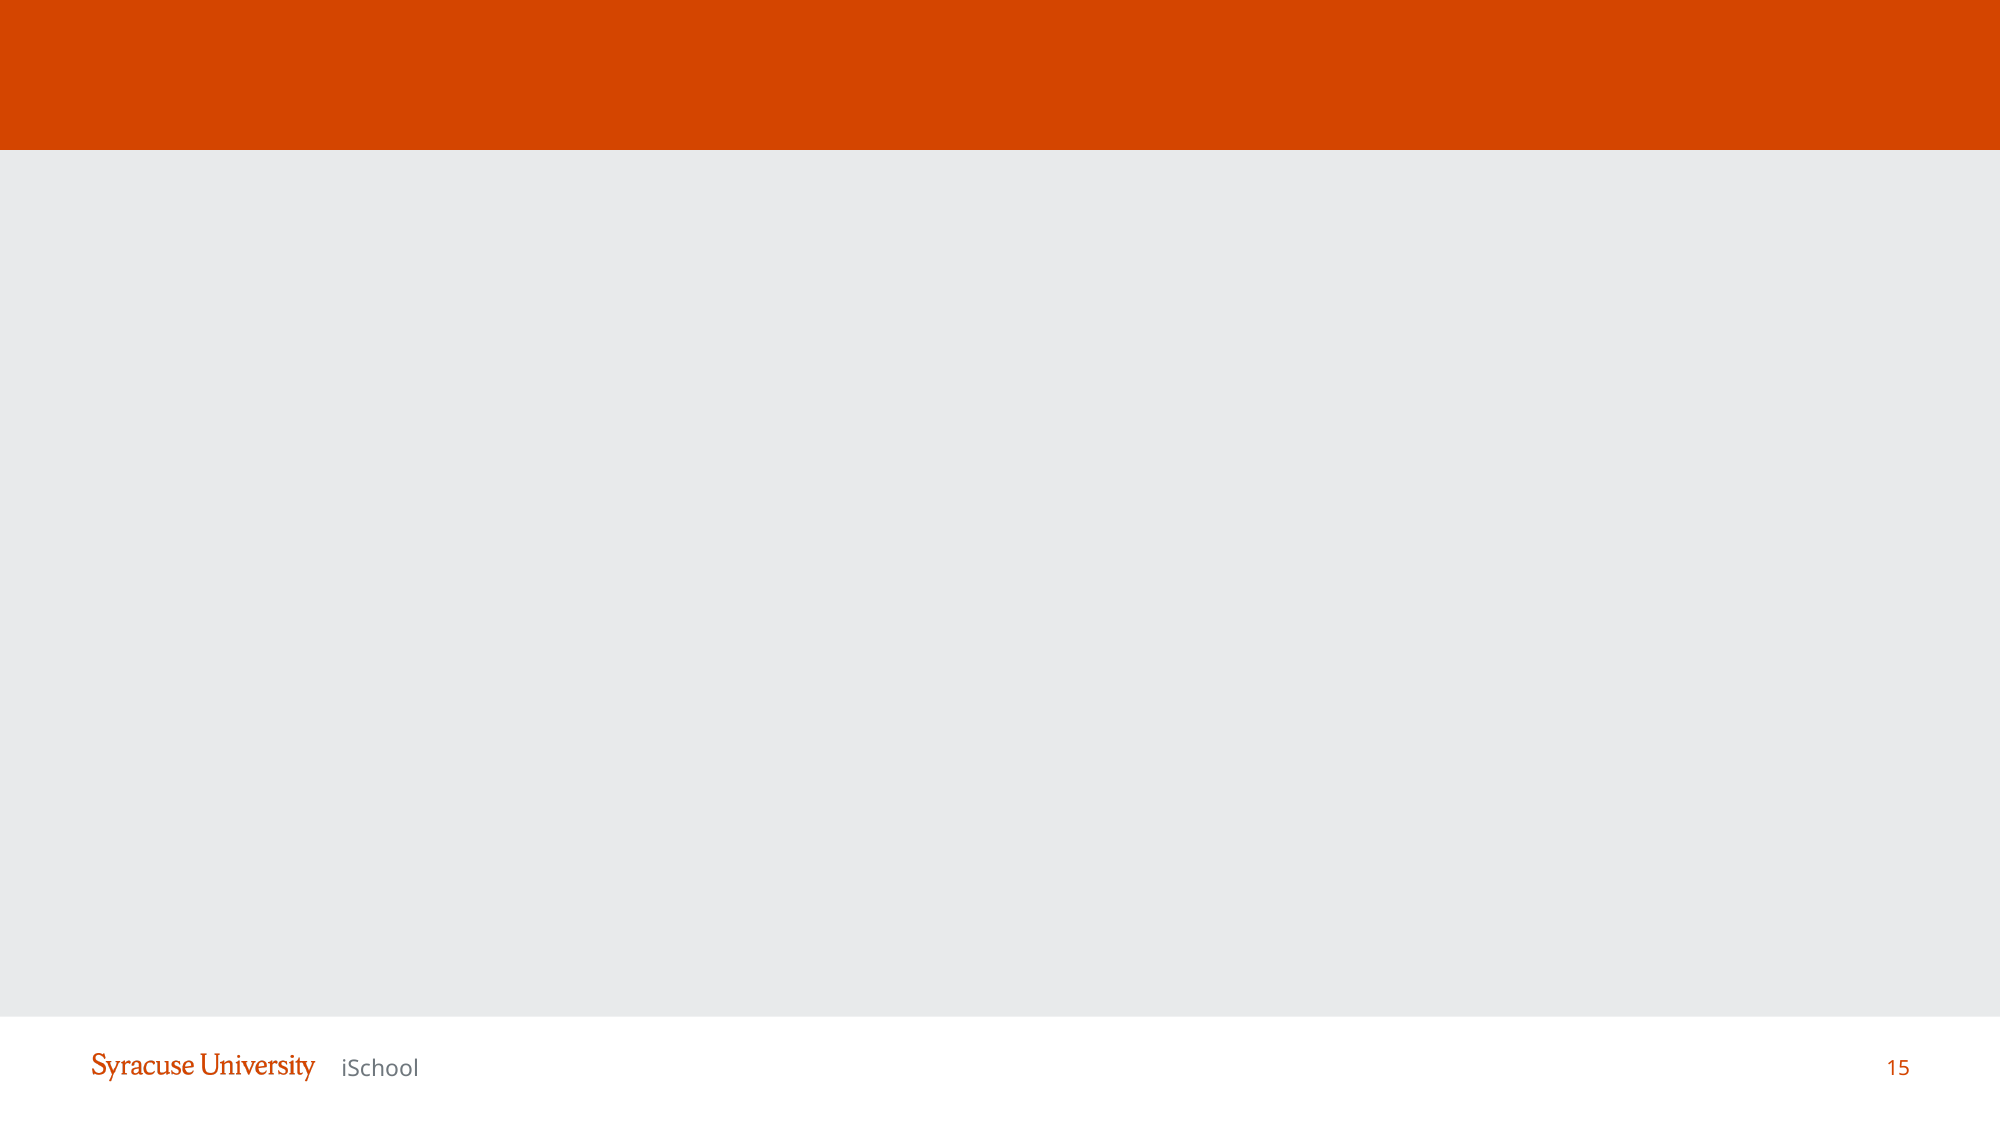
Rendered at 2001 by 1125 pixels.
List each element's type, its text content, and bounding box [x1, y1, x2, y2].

slide_number 15 [1787, 1038, 1925, 1099]
list iSchool [326, 1039, 1788, 1099]
picture [91, 1052, 316, 1082]
